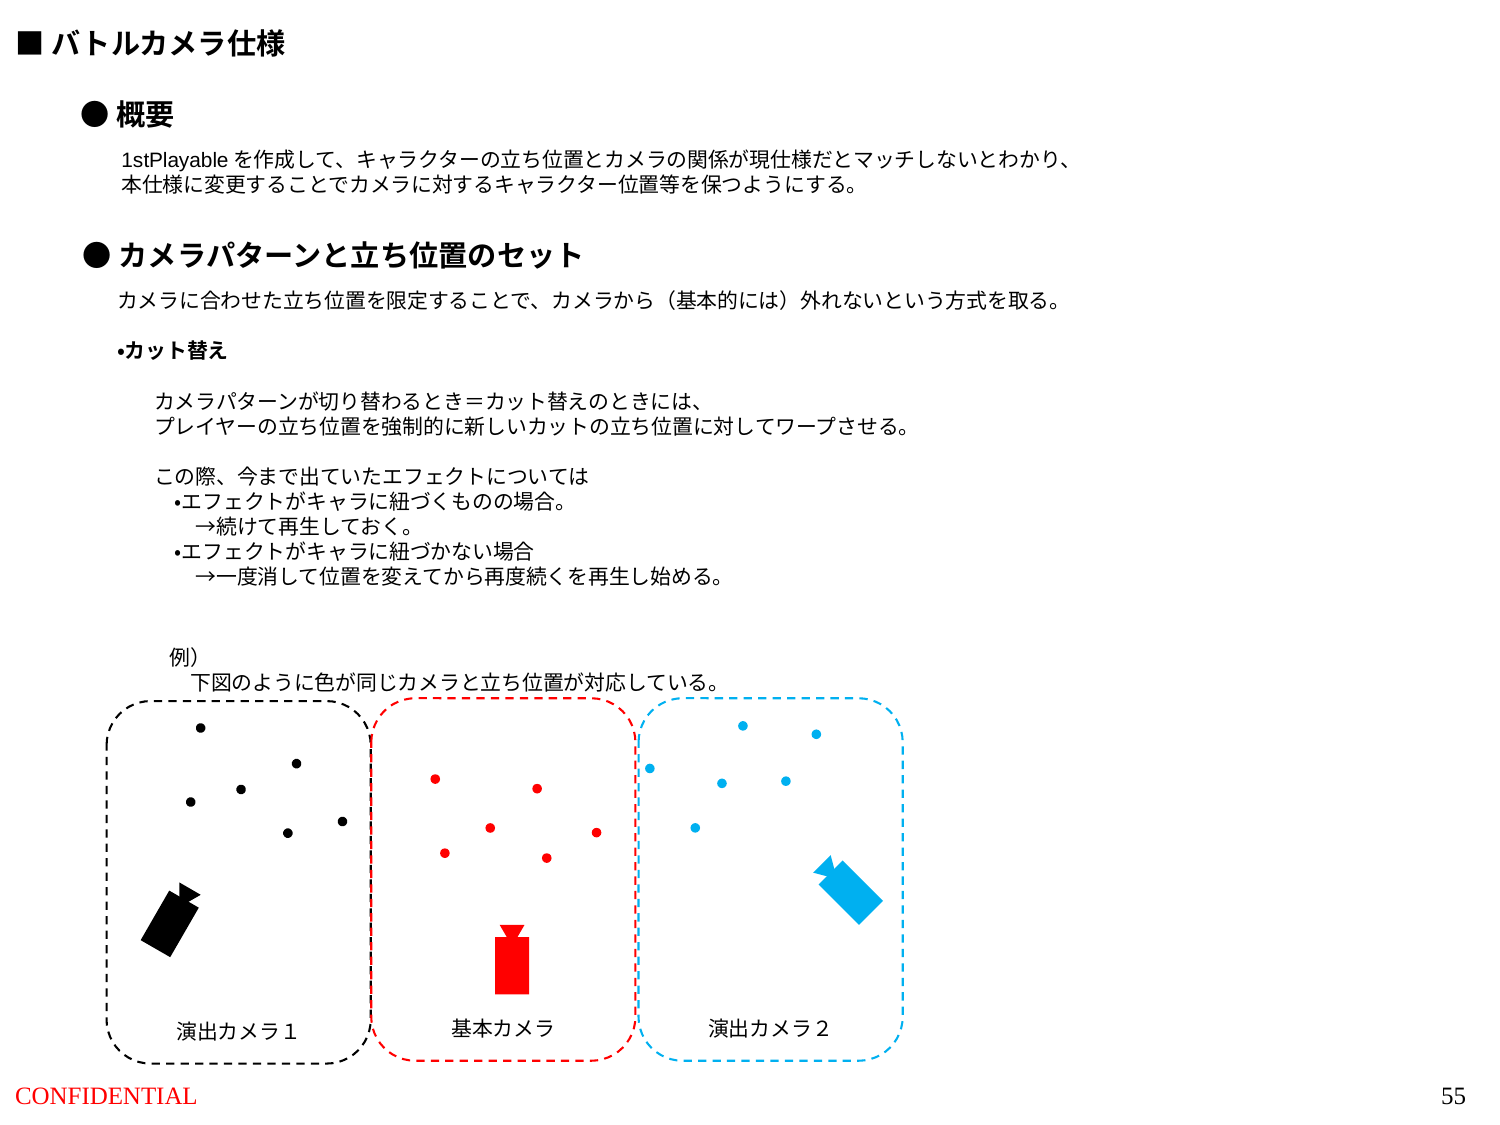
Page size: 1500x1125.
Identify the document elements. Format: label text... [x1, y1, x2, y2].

text_box 基本カメラ [370, 697, 637, 1062]
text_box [829, 853, 864, 924]
footer CONFIDENTIAL [0, 1065, 507, 1125]
text_box カメラパターンが切り替わるとき＝カット替えのときには、 プレイヤーの立ち位置を強制的に新しいカットの立ち位置に対してワープさせる。 この際、今まで出ていたエフェクトについては ・エフェクトがキャラに紐づくものの場合。 →続けて再生しておく。 ・エフェクトがキャラに紐づかない場合 →一度消して位置を変えてから再度続くを再生し始める。 [139, 381, 935, 596]
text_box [155, 883, 190, 954]
text_box ●カメラパターンと立ち位置のセット [67, 229, 600, 280]
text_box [430, 774, 602, 863]
text_box ●概要 [65, 88, 190, 139]
text_box ■バトルカメラ仕様 [0, 17, 301, 68]
text_box 演出カメラ１ [105, 700, 372, 1065]
text_box 1stPlayableを作成して、キャラクターの立ち位置とカメラの関係が現仕様だとマッチしないとわかり、 本仕様に変更することでカメラに対するキャラクター位置等を保つようにする。 [106, 138, 1097, 204]
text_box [182, 742, 354, 832]
slide_number 55 [1143, 1065, 1482, 1125]
text_box ・カット替え [102, 330, 244, 371]
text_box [654, 718, 825, 807]
text_box カメラに合わせた立ち位置を限定することで、カメラから（基本的には）外れないという方式を取る。 [102, 280, 1086, 320]
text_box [494, 924, 530, 995]
text_box 演出カメラ２ [637, 697, 904, 1062]
text_box 例） 下図のように色が同じカメラと立ち位置が対応している。 [154, 636, 745, 702]
